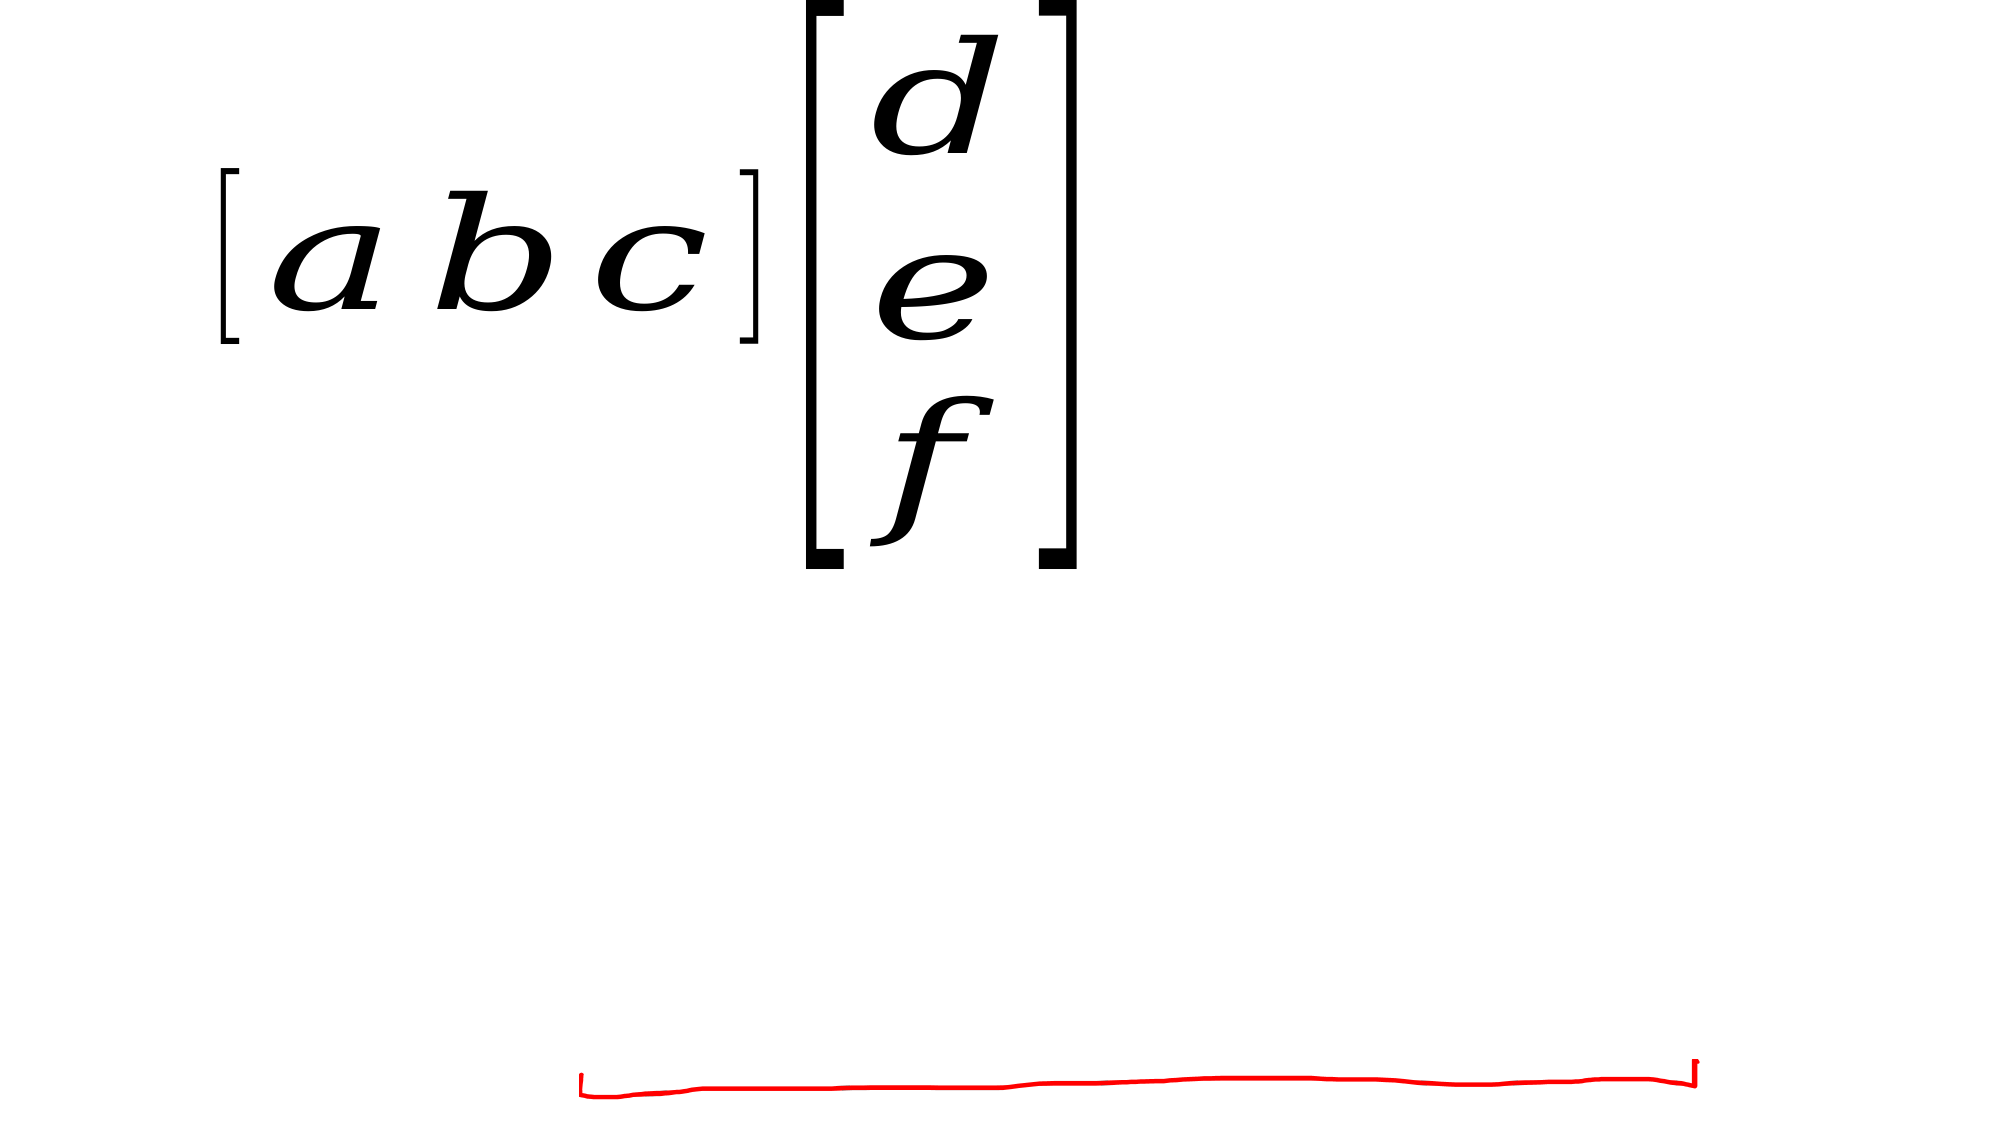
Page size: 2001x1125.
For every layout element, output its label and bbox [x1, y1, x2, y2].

picture [579, 1059, 1709, 1107]
